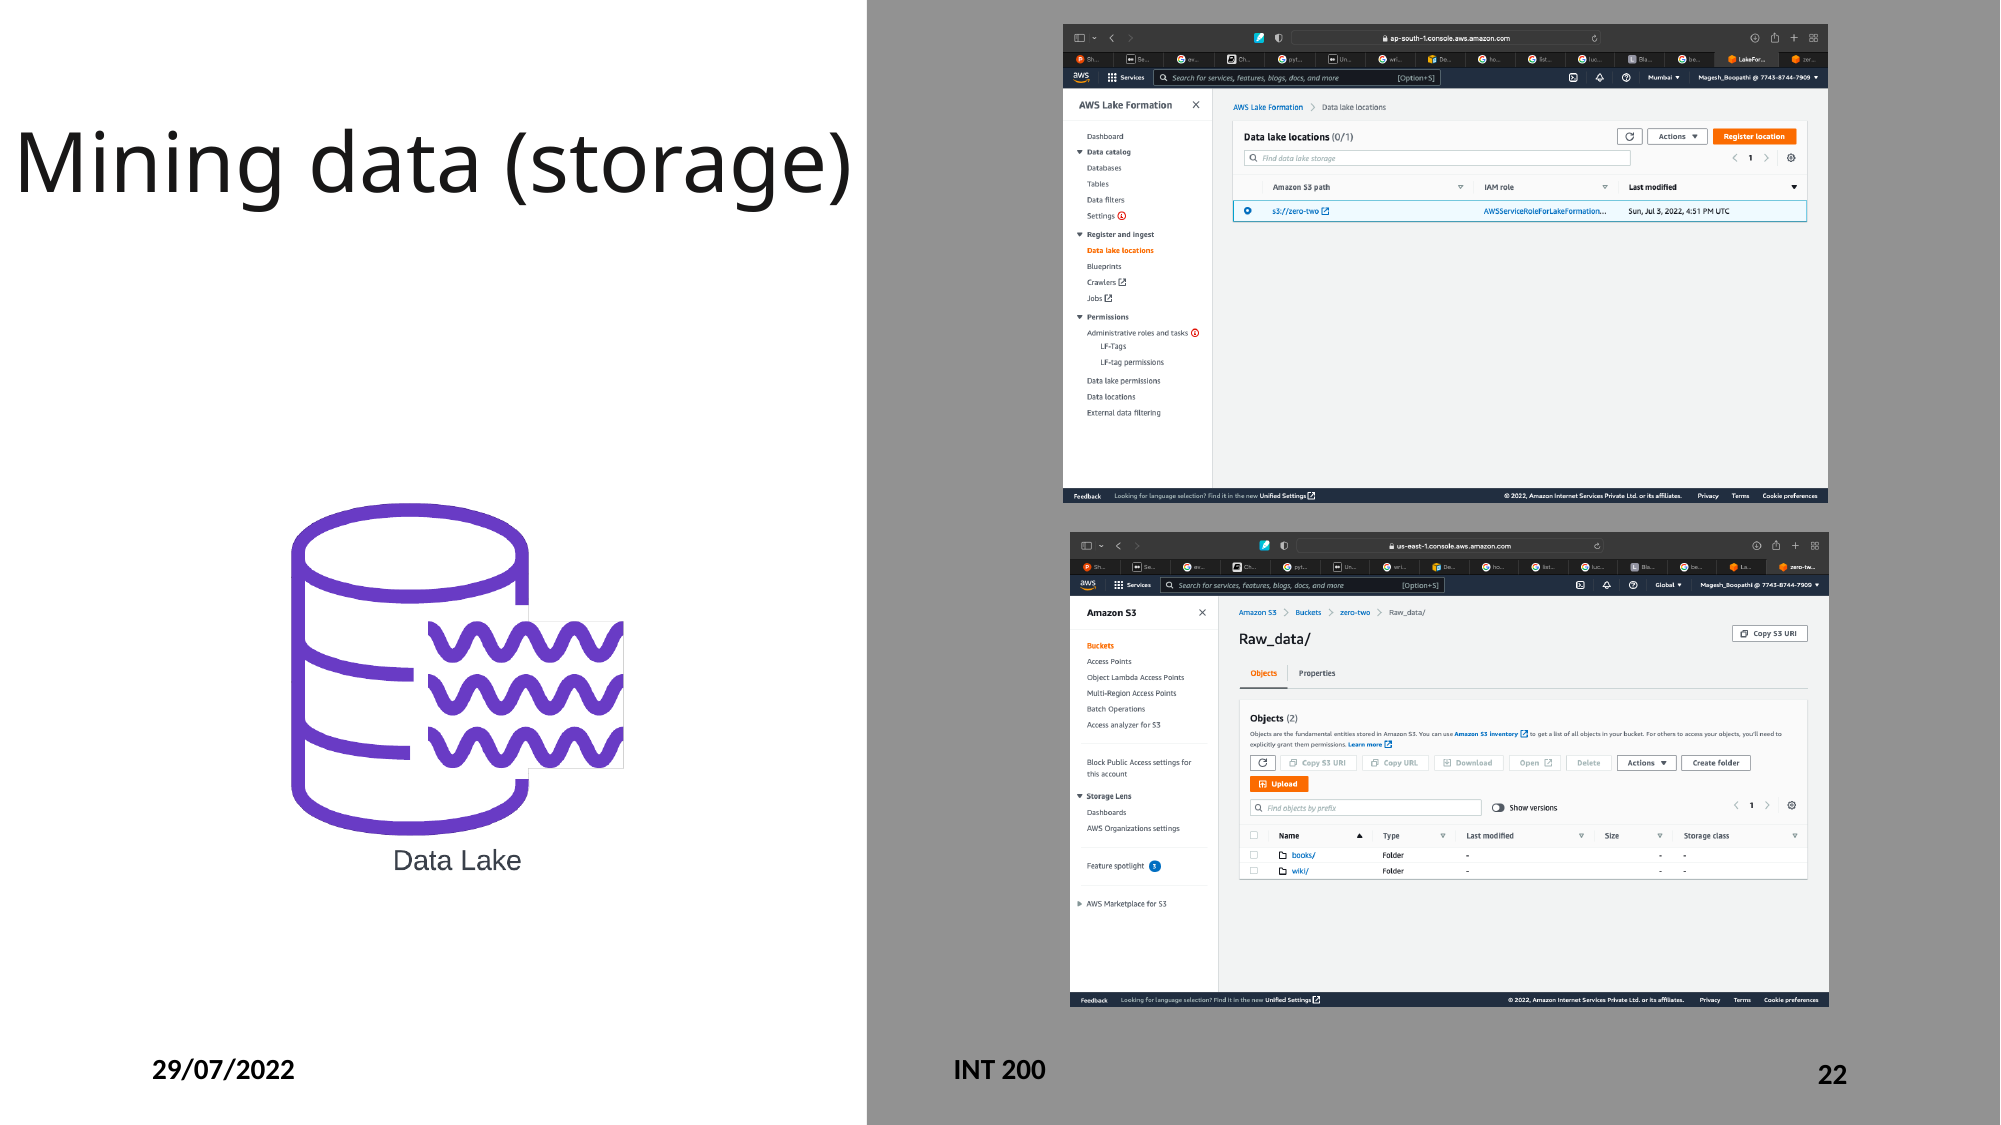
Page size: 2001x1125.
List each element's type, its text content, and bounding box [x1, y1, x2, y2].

picture [143, 420, 734, 958]
picture [1063, 24, 1828, 503]
text_box [866, 0, 2000, 1125]
text_box INT 200 [662, 1042, 1338, 1103]
text_box 29/07/2022 [137, 1042, 588, 1103]
text_box Mining data (storage) [0, 105, 867, 214]
picture [1070, 532, 1829, 1007]
slide_number 22 [1412, 1042, 1863, 1103]
